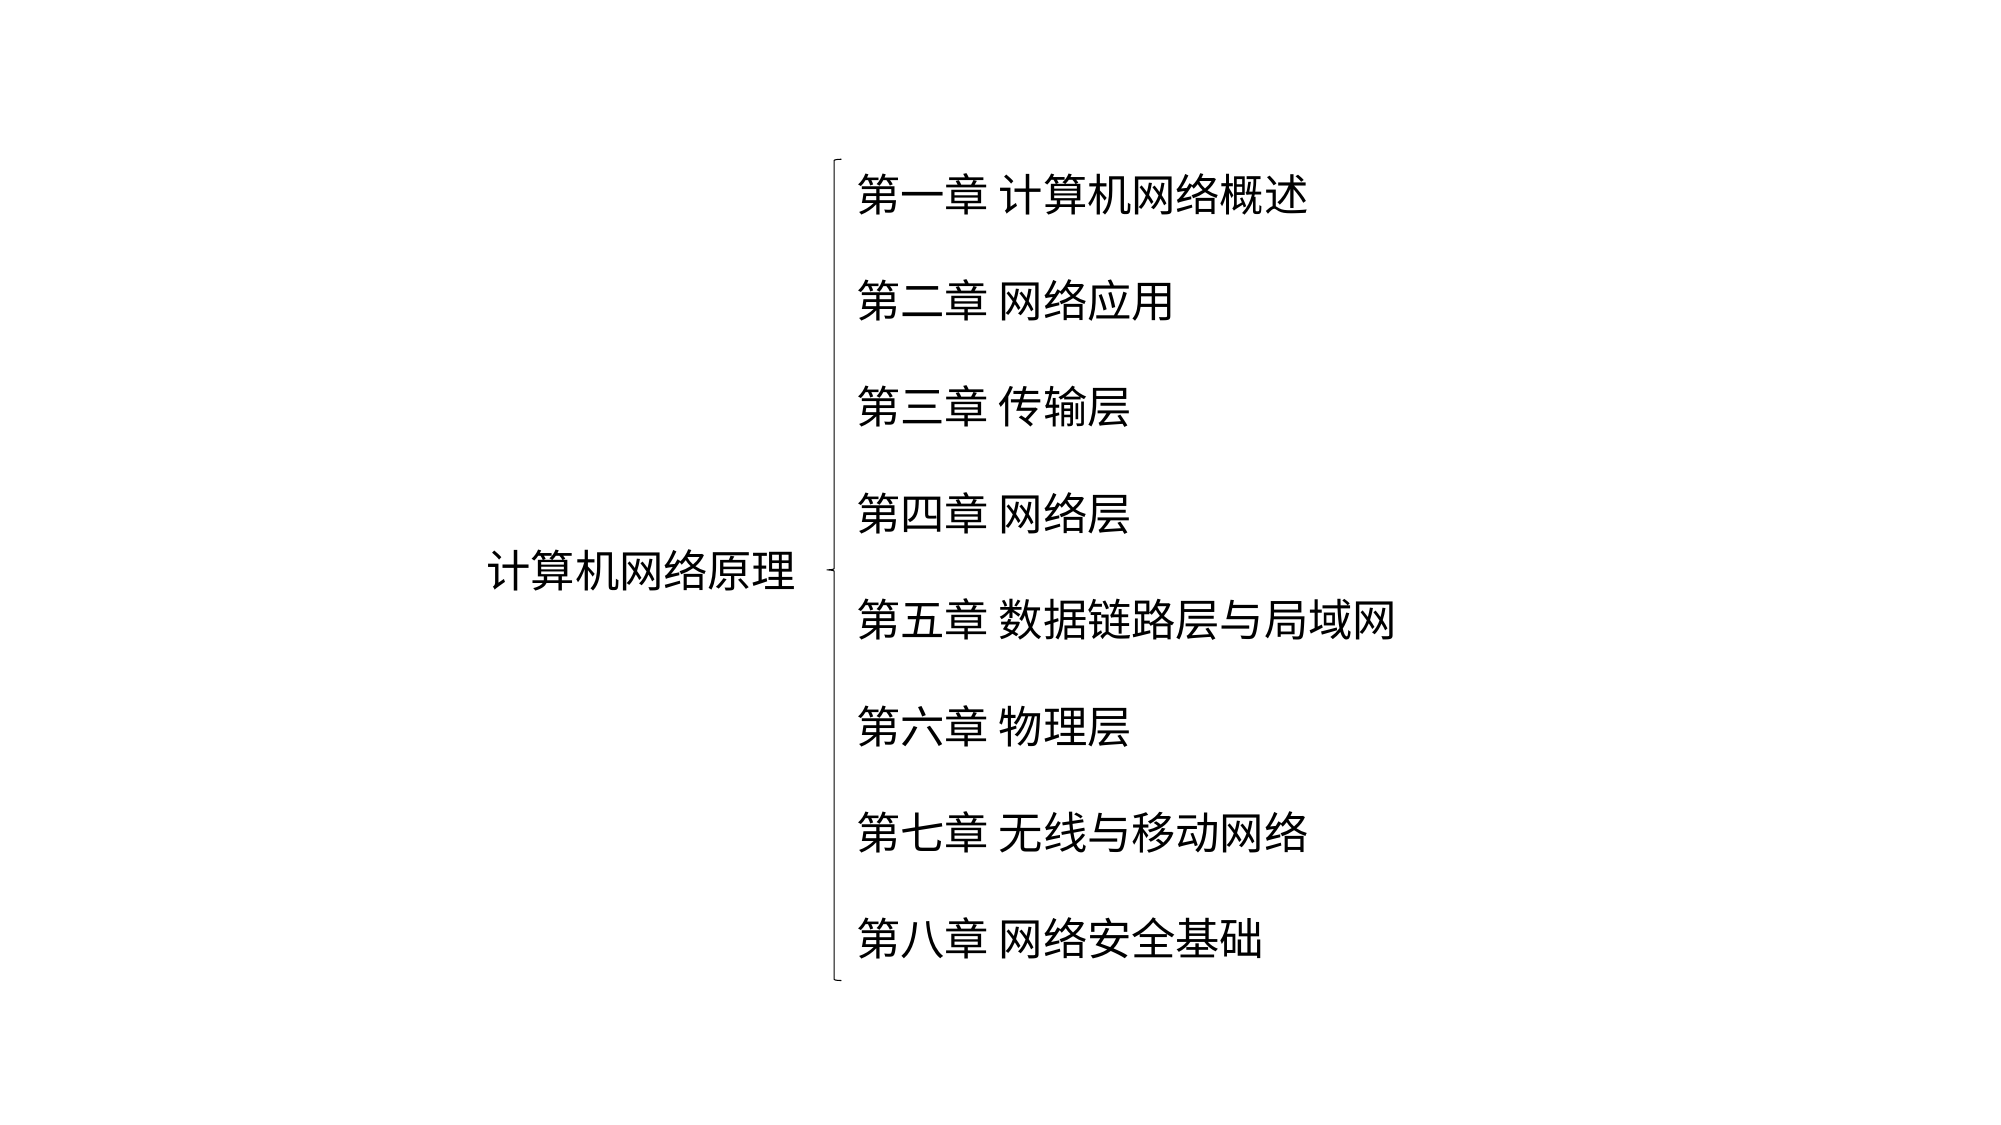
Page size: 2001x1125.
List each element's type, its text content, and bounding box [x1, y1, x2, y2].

text_box 第一章 计算机网络概述 第二章 网络应用 第三章 传输层 第四章 网络层 第五章 数据链路层与局域网 第六章 物理层 第七章 无线与移动网络 第八章 网络安全基础 [842, 159, 1458, 973]
text_box 计算机网络原理 [451, 535, 833, 604]
text_box [826, 158, 842, 982]
